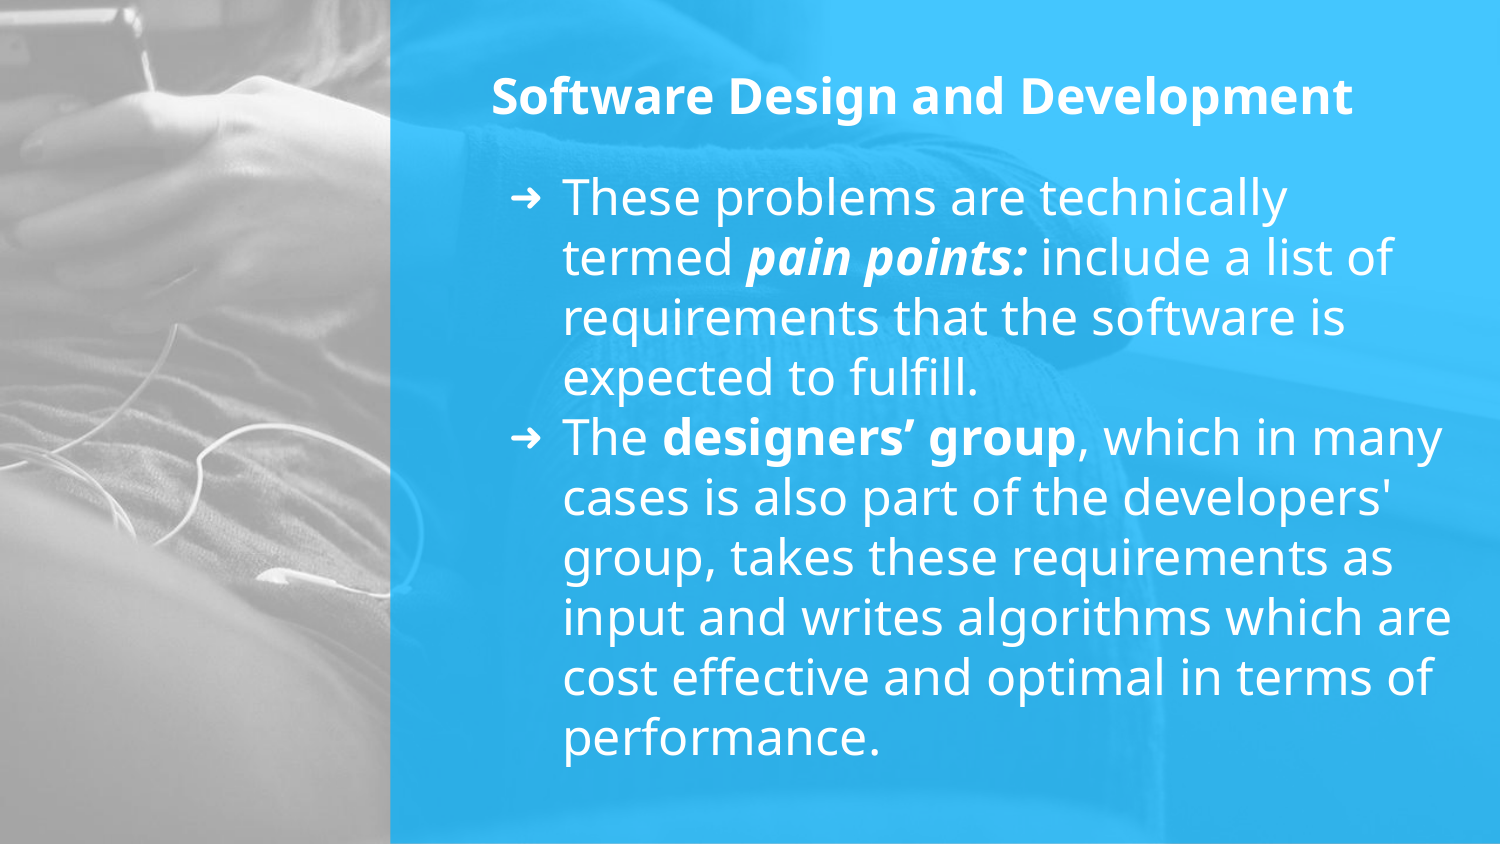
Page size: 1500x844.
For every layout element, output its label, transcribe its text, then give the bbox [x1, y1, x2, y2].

title Software Design and Development [476, 49, 1415, 133]
picture [390, 0, 1500, 844]
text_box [0, 0, 390, 844]
list These problems are technically termed pain points: include a list of requirements that the software is expected to fulfill. The designers’ group, which in many cases is also part of the developers' group, takes these requirements as input and writes algorithms which are cost effective and optimal in terms of performance. [476, 150, 1476, 761]
